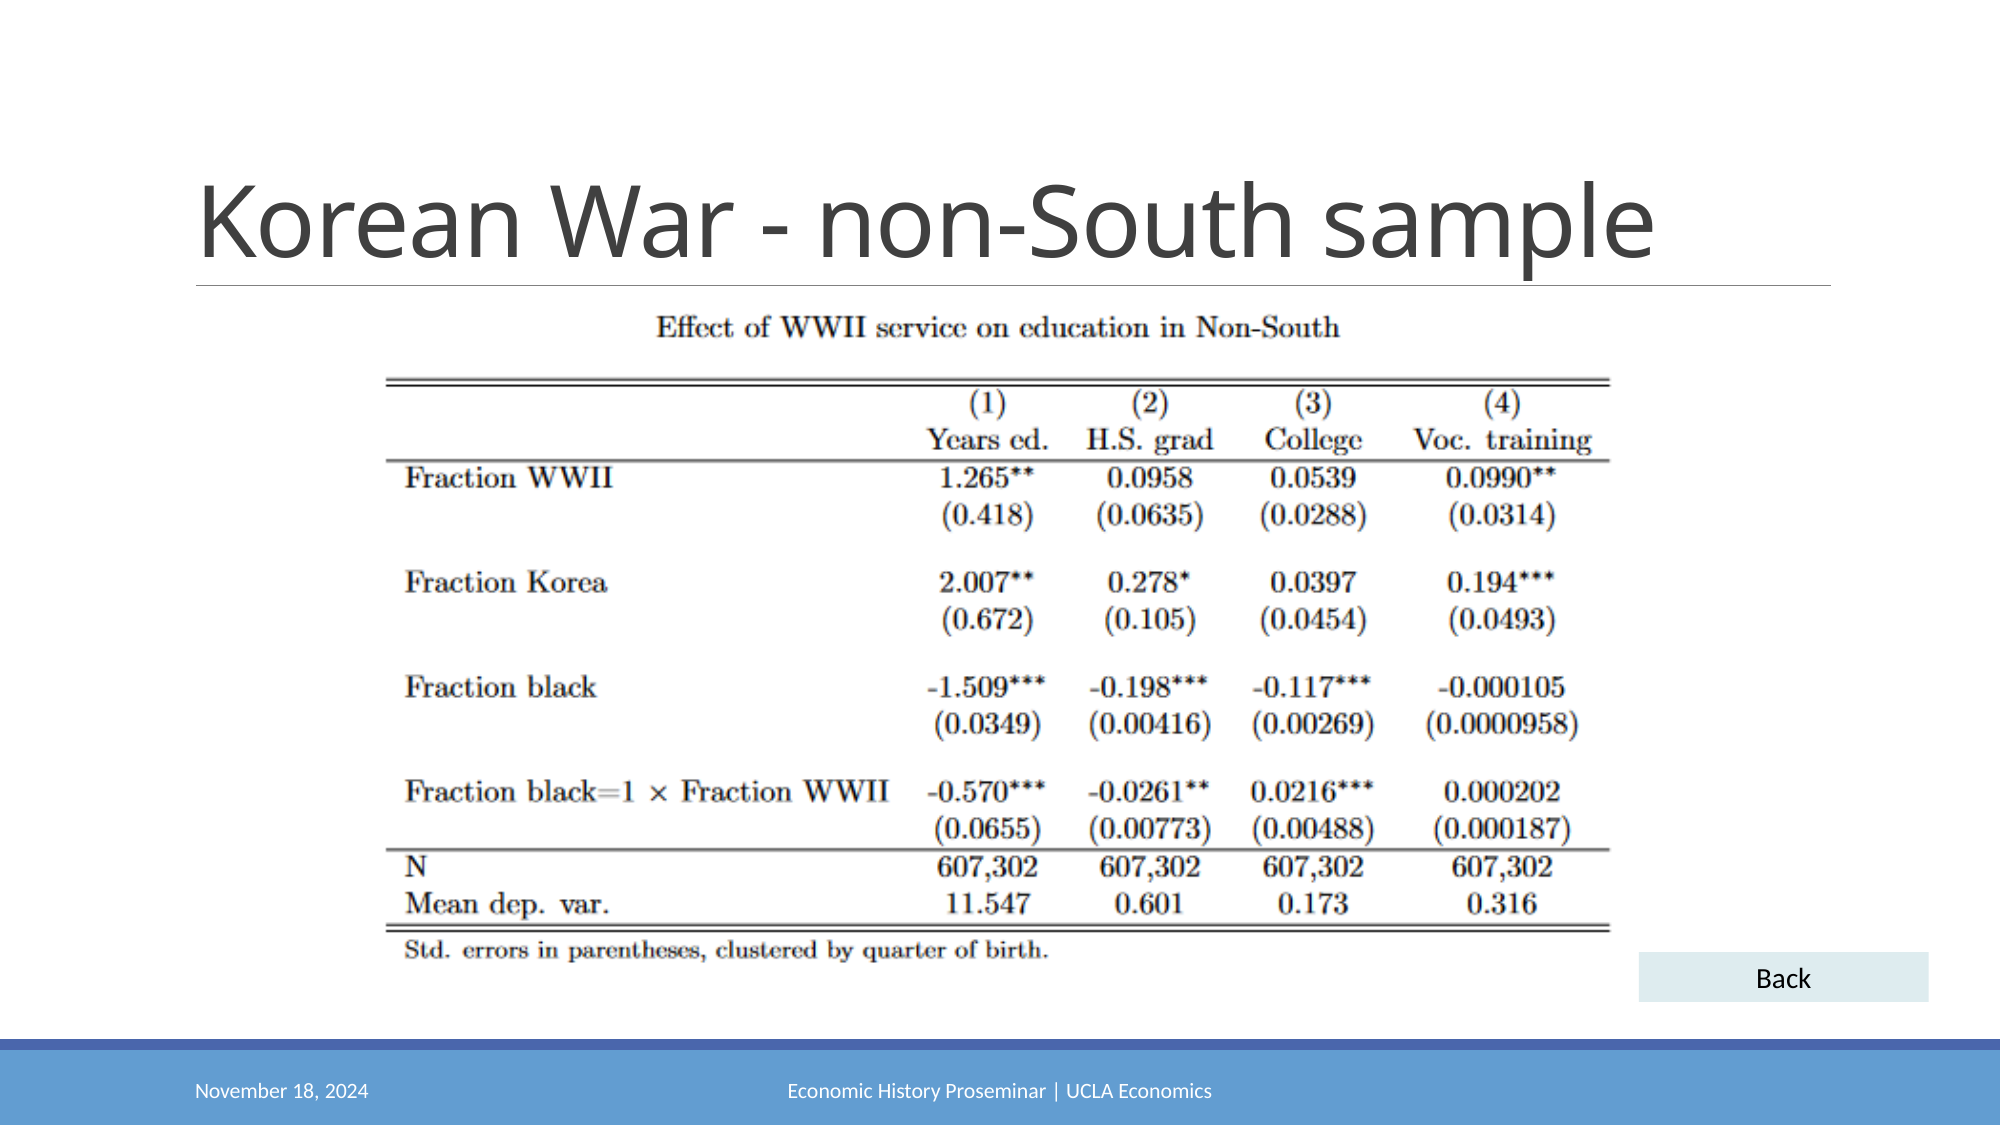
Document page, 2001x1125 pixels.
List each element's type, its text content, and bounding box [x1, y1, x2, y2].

footer Economic History Proseminar | UCLA Economics [604, 1059, 1396, 1120]
text_box Back [1654, 952, 1929, 1002]
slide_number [180, 1059, 586, 1120]
picture [354, 285, 1646, 1004]
title Korean War - non-South sample [180, 47, 1917, 285]
